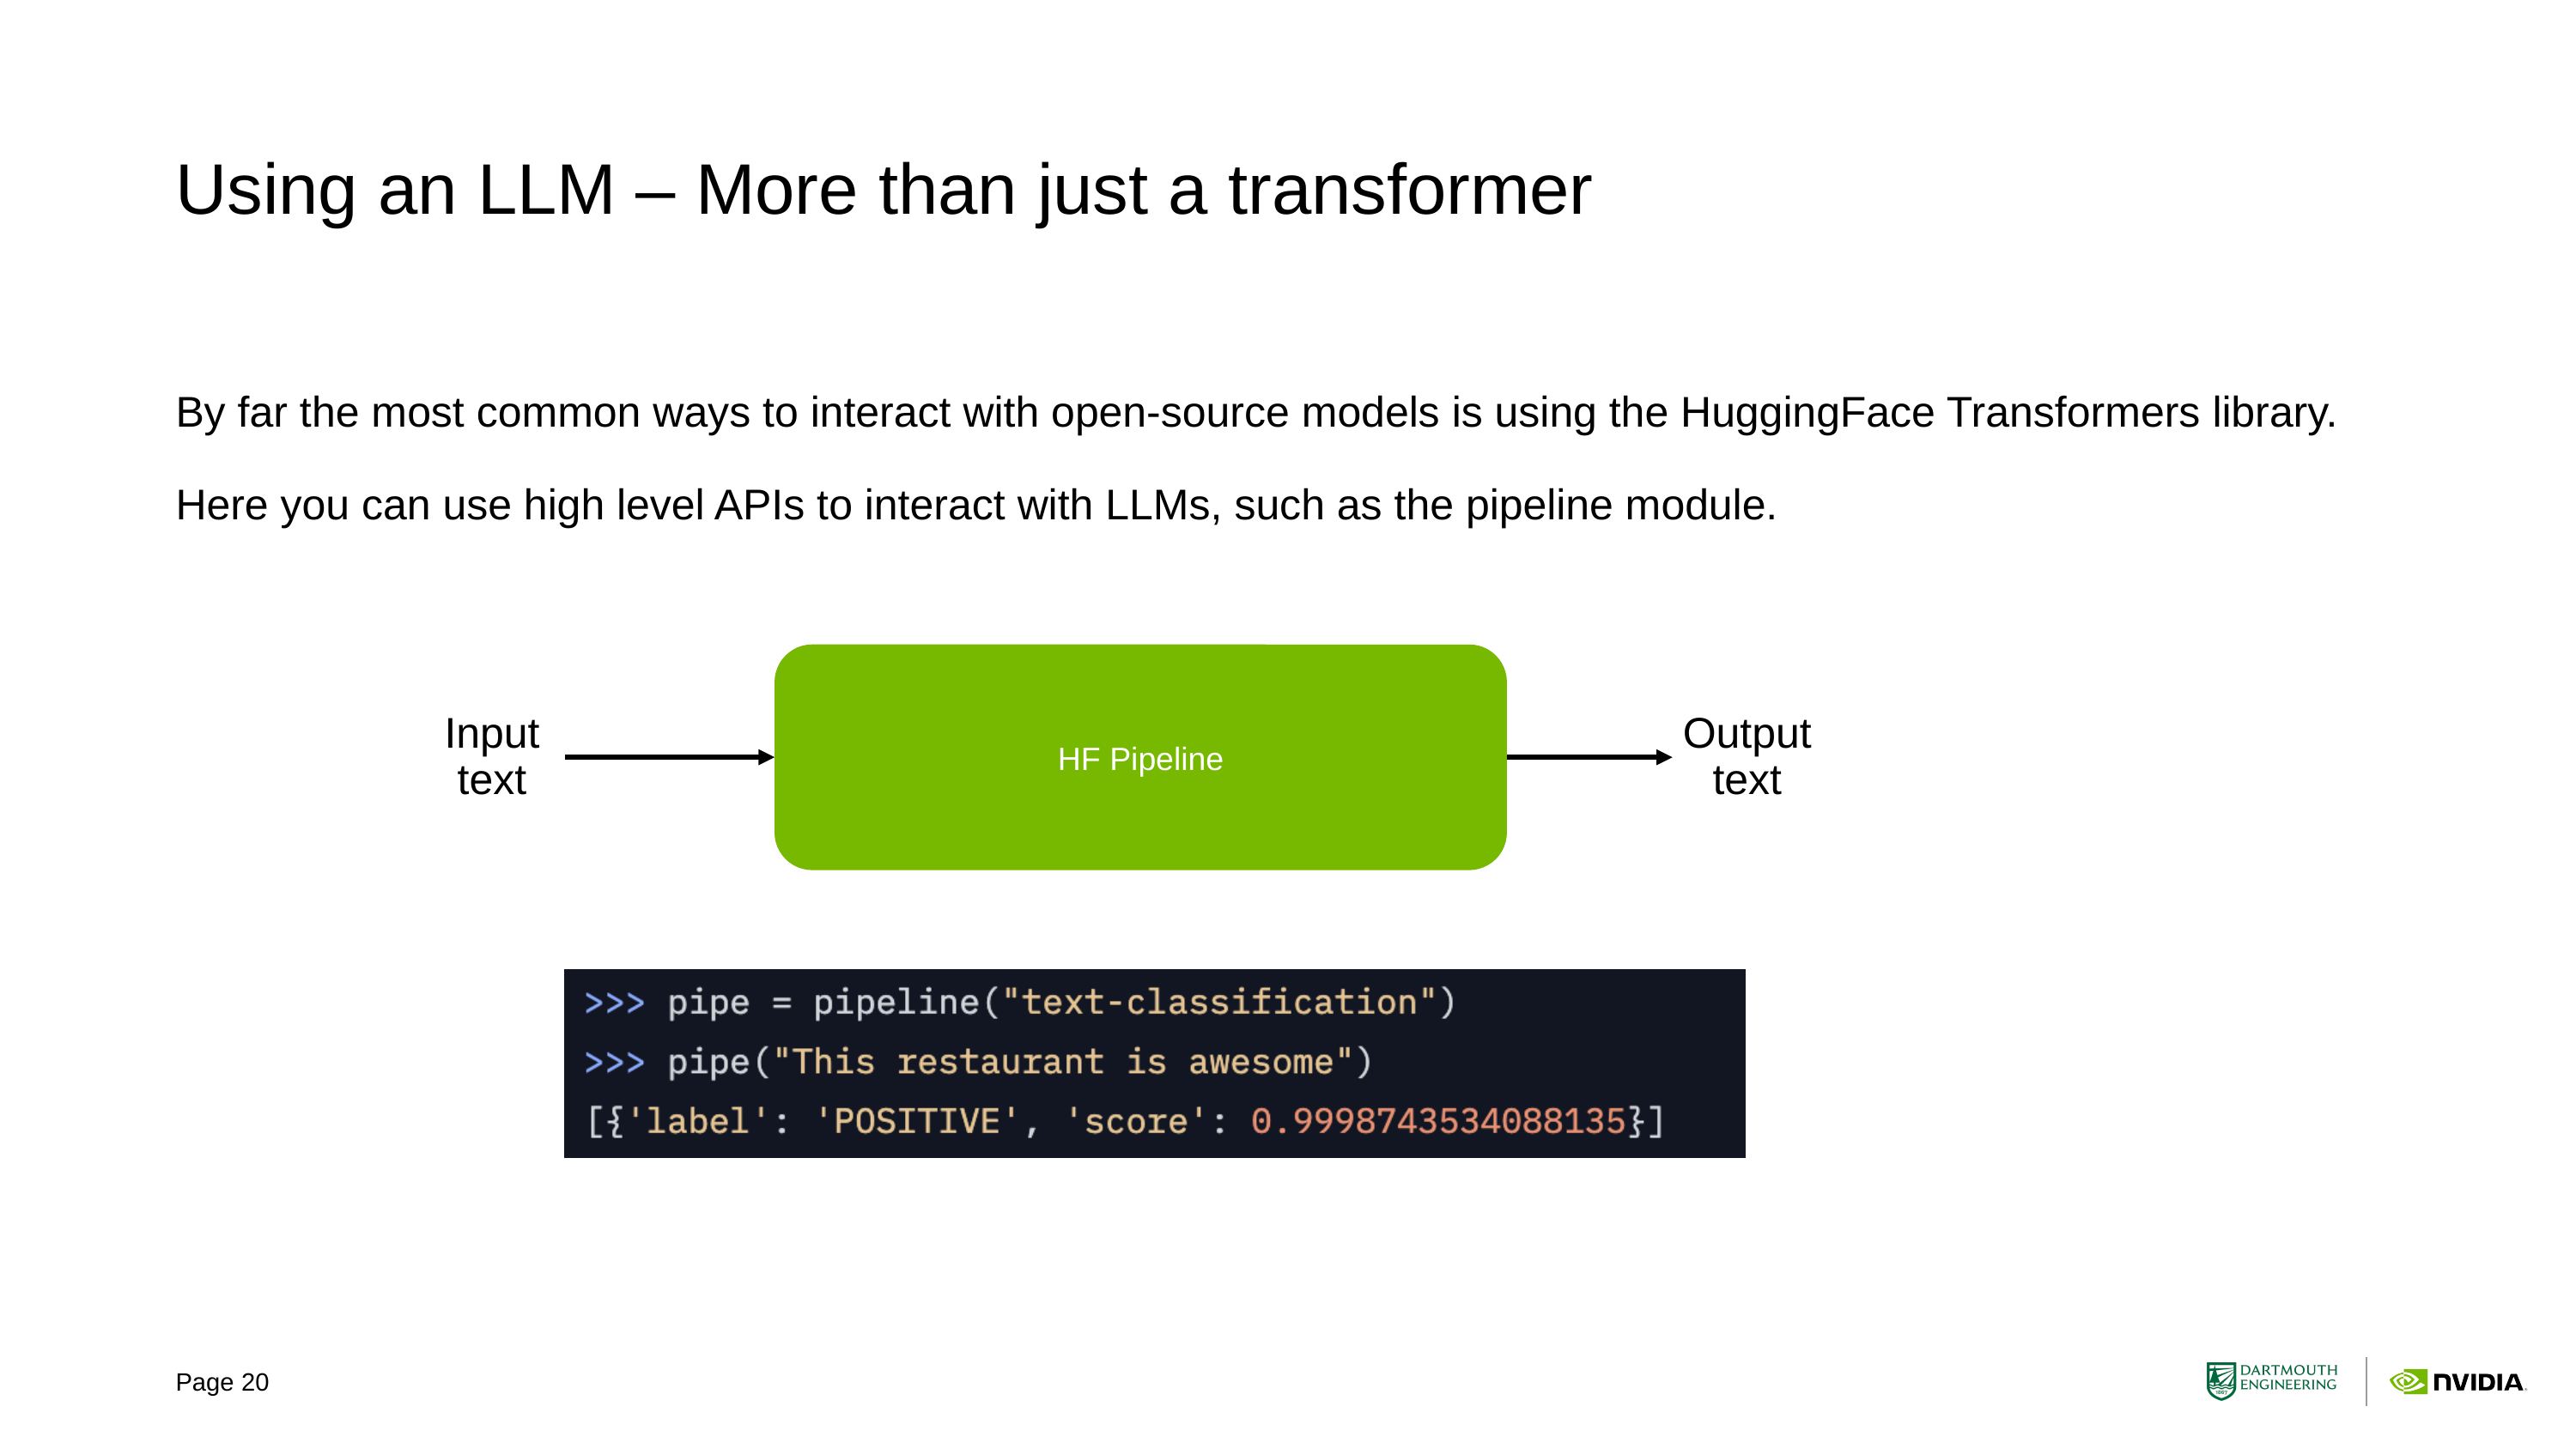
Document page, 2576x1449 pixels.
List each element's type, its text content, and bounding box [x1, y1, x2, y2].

picture [564, 969, 1746, 1158]
picture [2372, 1352, 2544, 1411]
title Using an LLM – More than just a transformer [162, 52, 2385, 332]
text_box Output text [1652, 704, 1843, 810]
list By far the most common ways to interact with open-source models is using the HuggingFace Transformers library. Here you can use high level APIs to interact with LLMs, such as the pipeline module. [162, 384, 2385, 1258]
picture [2207, 1362, 2337, 1401]
text_box HF Pipeline [773, 643, 1508, 871]
text_box Input text [397, 704, 587, 810]
